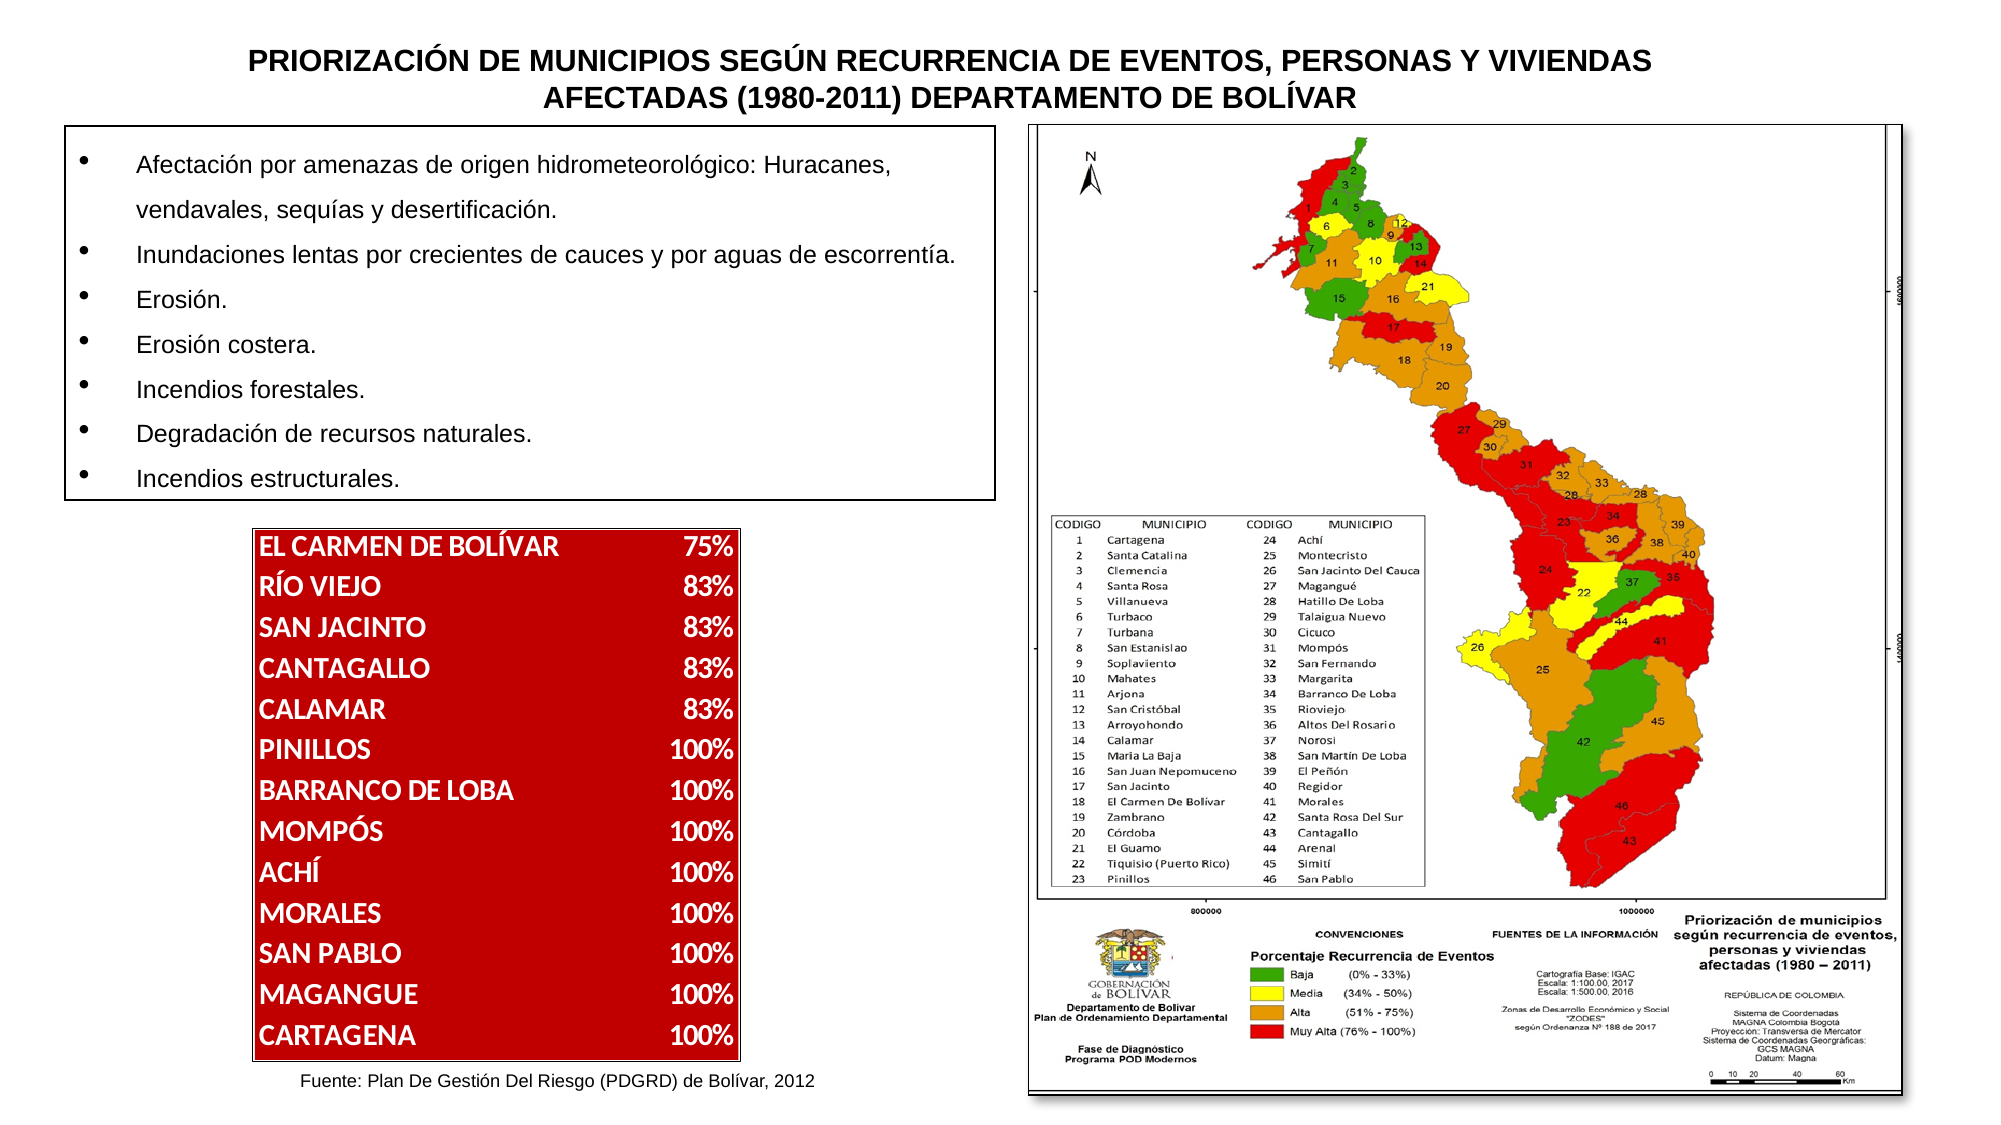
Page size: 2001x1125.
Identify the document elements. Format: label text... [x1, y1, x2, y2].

text_box Afectación por amenazas de origen hidrometeorológico: Huracanes, vendavales, sequías y desertificación. Inundaciones lentas por crecientes de cauces y por aguas de escorrentía. Erosión. Erosión costera. Incendios forestales. Degradación de recursos naturales. Incendios estructurales. [64, 125, 996, 501]
text_box PRIORIZACIÓN DE MUNICIPIOS SEGÚN RECURRENCIA DE EVENTOS, PERSONAS Y VIVIENDAS AFECTADAS (1980-2011) DEPARTAMENTO DE BOLÍVAR [146, 33, 1753, 122]
text_box Fuente: Plan De Gestión Del Riesgo (PDGRD) de Bolívar, 2012 [285, 1061, 832, 1099]
picture [252, 528, 741, 1062]
picture [1029, 125, 1902, 1095]
